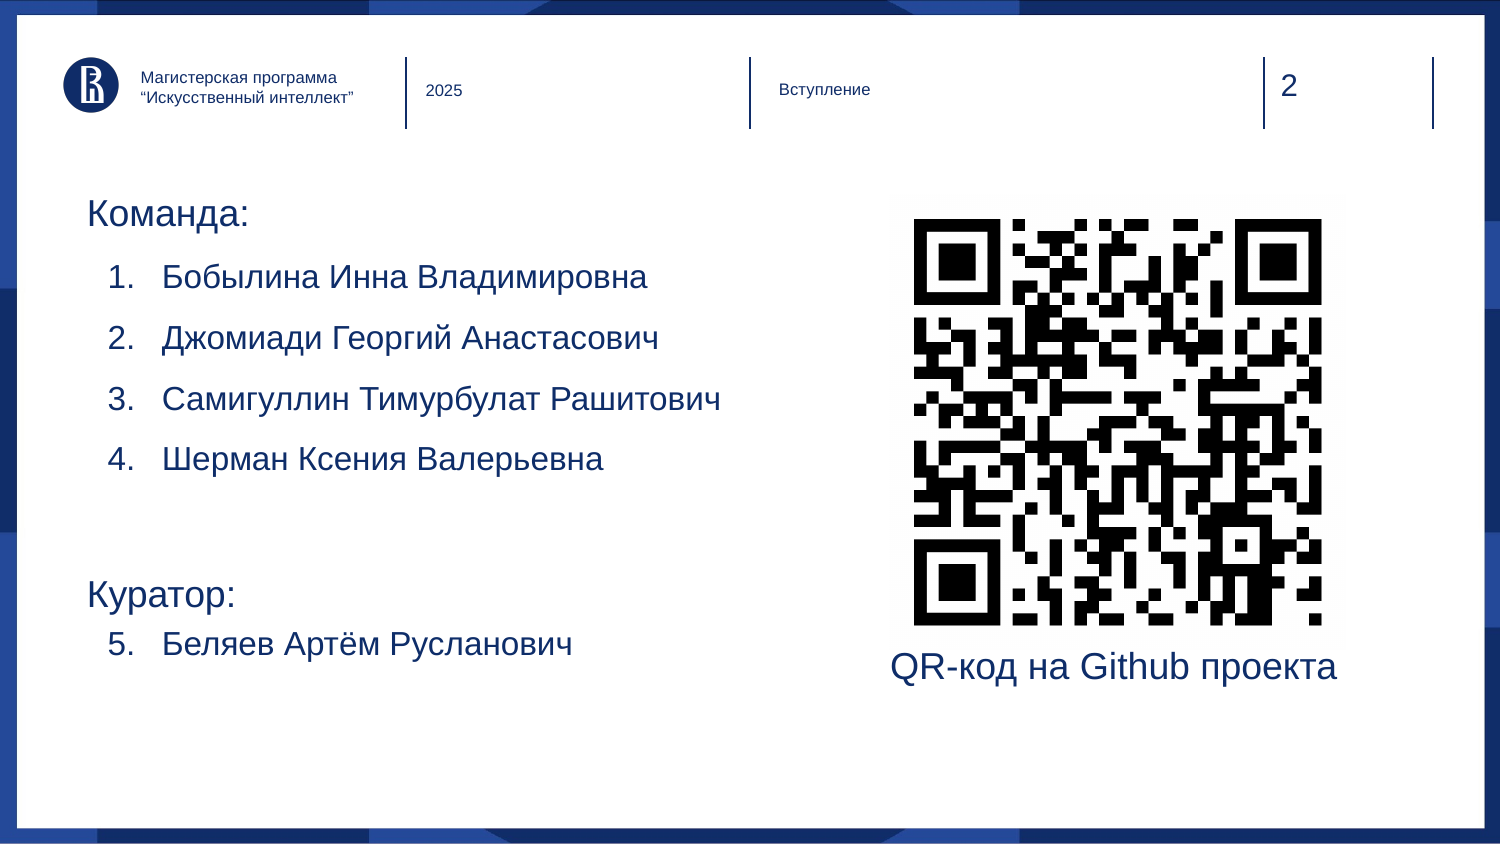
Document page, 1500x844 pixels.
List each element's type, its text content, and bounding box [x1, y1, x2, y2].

picture [0, 0, 1500, 844]
list Магистерская программа “Искусственный интеллект” [140, 66, 375, 118]
text_box QR-код на Github проекта [874, 627, 1361, 703]
list Вступление [778, 79, 1013, 131]
list Команда: Бобылина Инна Владимировна Джомиади Георгий Анастасович Самигуллин Тимурбулат Рашитович Шерман Ксения Валерьевна Куратор: Беляев Артём Русланович [86, 189, 733, 768]
list 2025 [425, 80, 681, 131]
